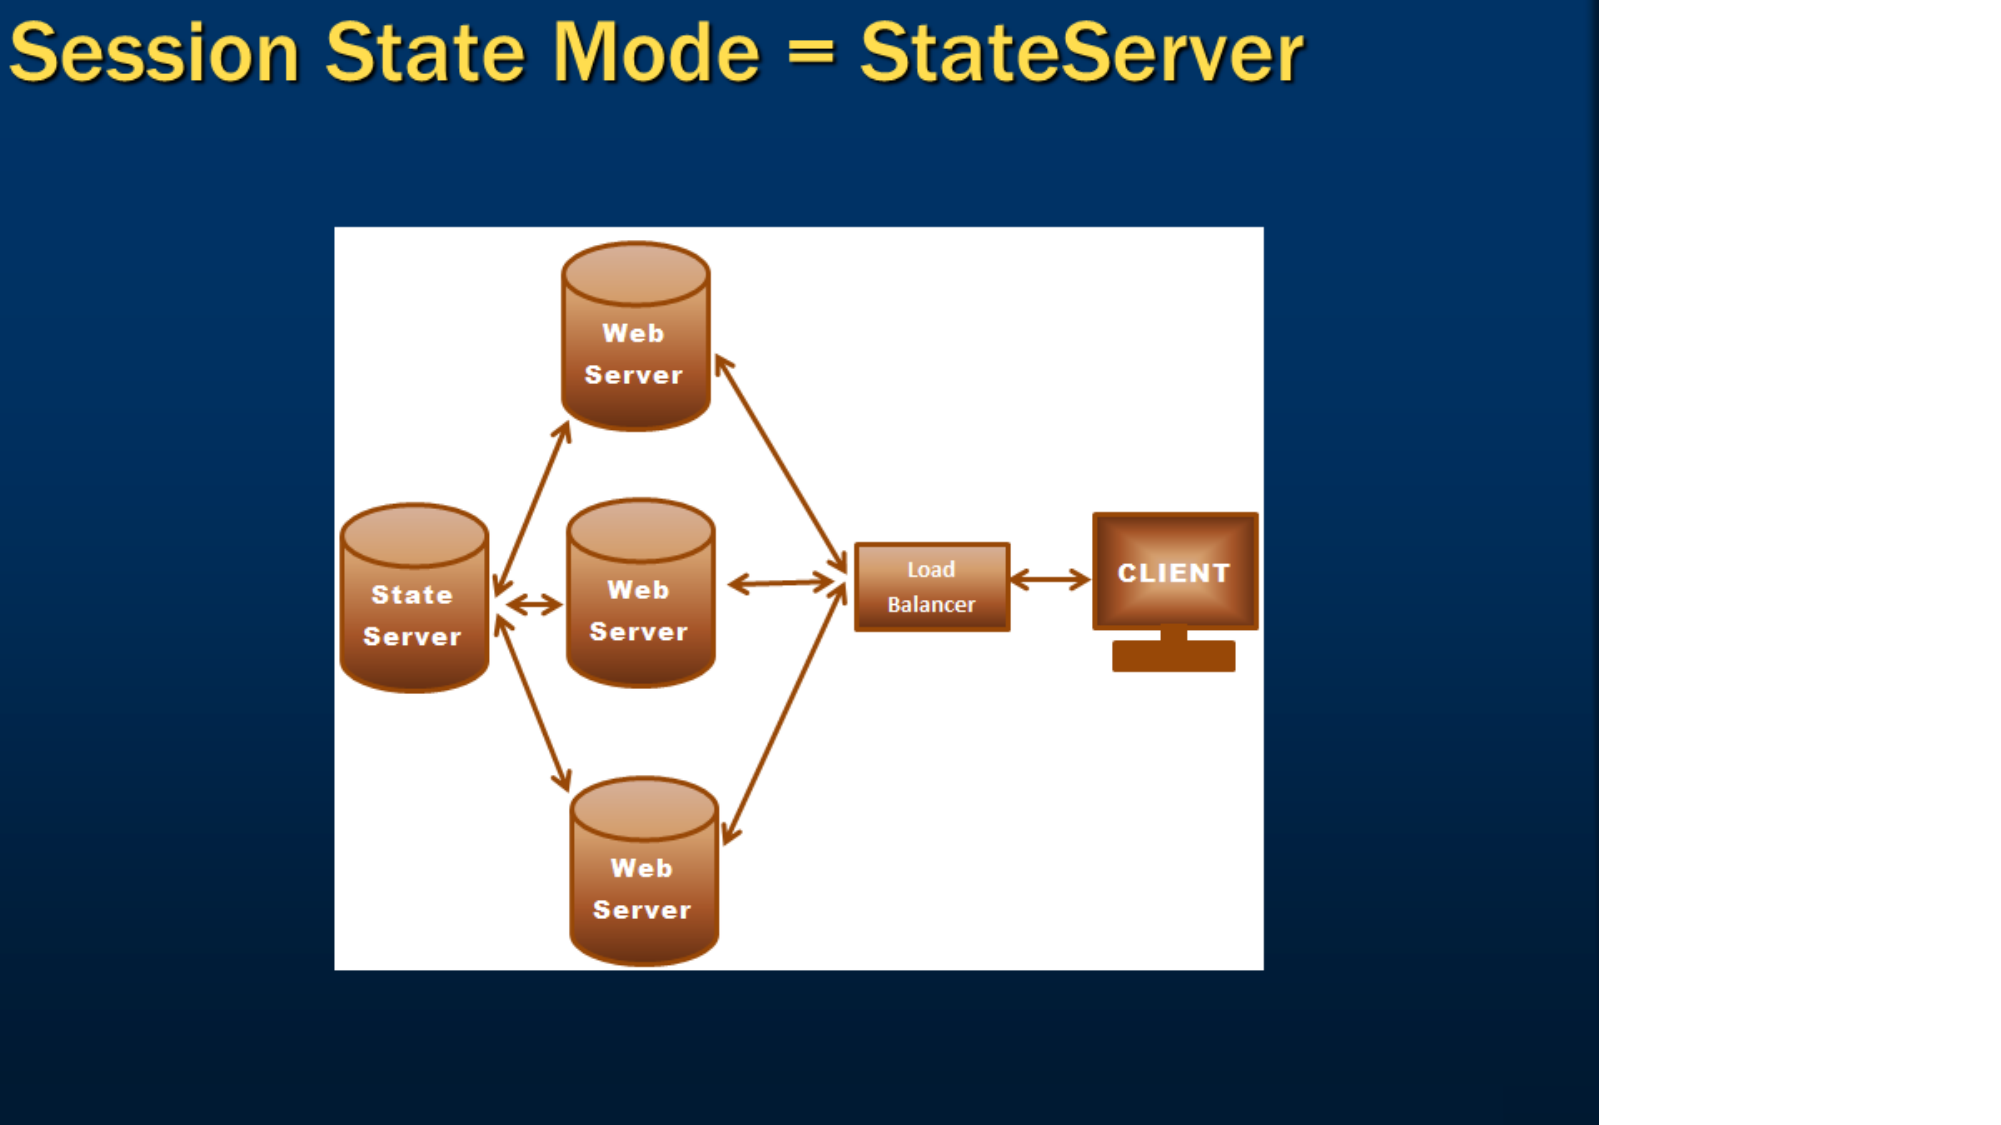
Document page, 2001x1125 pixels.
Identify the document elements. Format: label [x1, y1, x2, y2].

list [0, 0, 1599, 1125]
